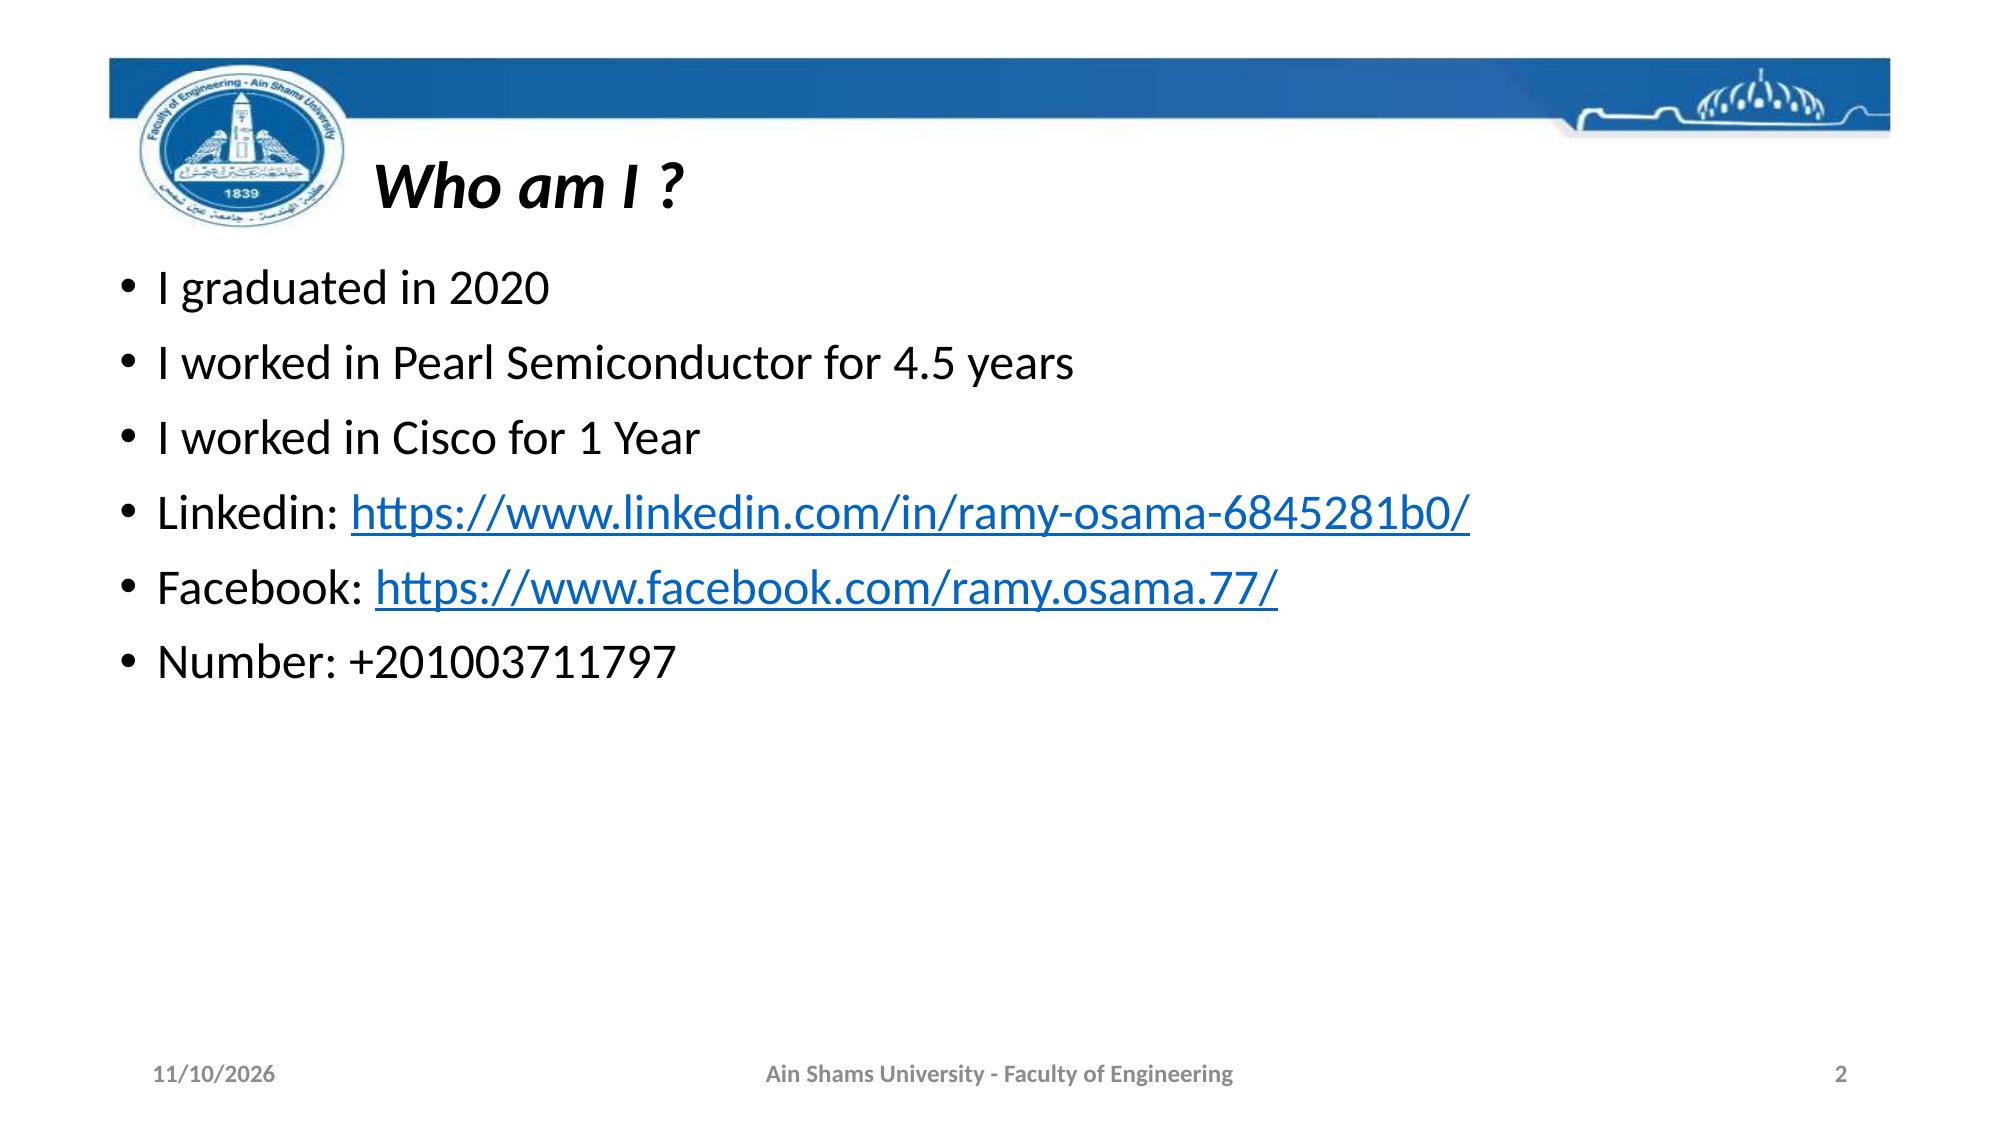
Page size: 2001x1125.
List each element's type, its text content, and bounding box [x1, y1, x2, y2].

list I graduated in 2020 I worked in Pearl Semiconductor for 4.5 years I worked in Cisco for 1 Year Linkedin: https://www.linkedin.com/in/ramy-osama-6845281b0/ Facebook: https://www.facebook.com/ramy.osama.77/ Number: +201003711797 [104, 254, 1887, 1014]
footer Ain Shams University - Faculty of Engineering [662, 1042, 1338, 1103]
picture [108, 57, 1891, 229]
text_box Who am I ? [357, 134, 910, 230]
slide_number 2 [1412, 1042, 1863, 1103]
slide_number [137, 1042, 588, 1103]
